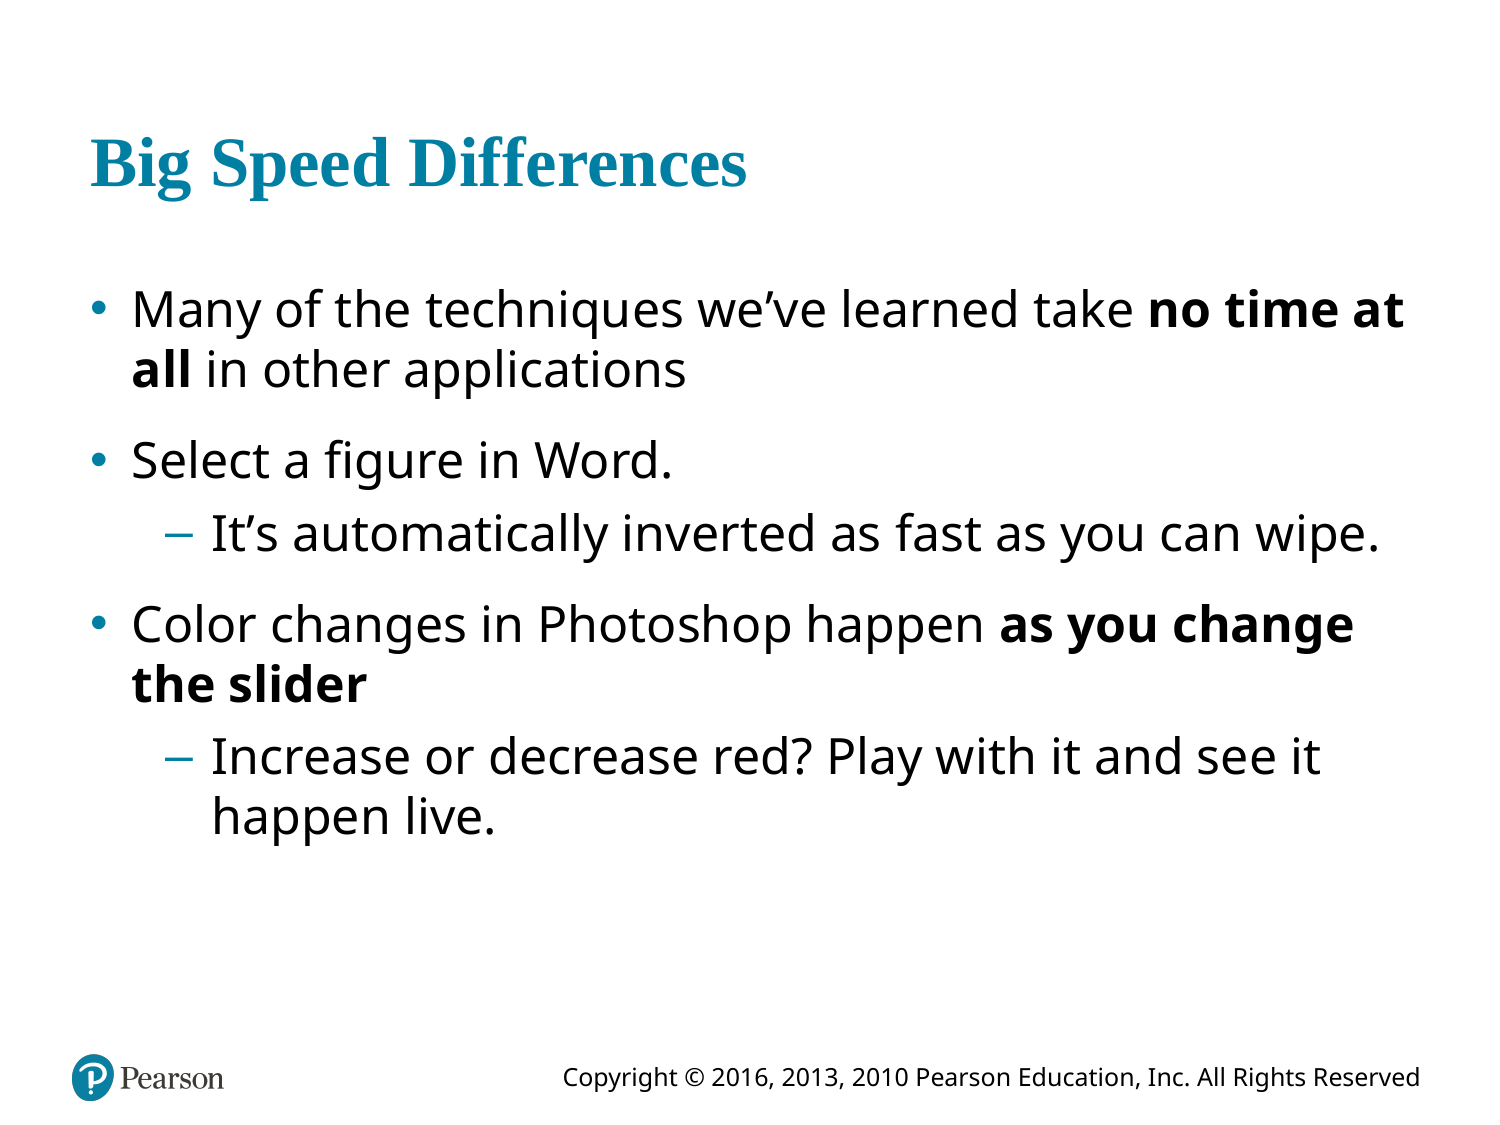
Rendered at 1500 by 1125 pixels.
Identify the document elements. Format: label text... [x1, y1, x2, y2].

picture [72, 1087, 83, 1101]
title Big Speed Differences [75, 0, 1425, 216]
picture [80, 1063, 106, 1088]
picture [72, 1054, 88, 1070]
picture [98, 1054, 224, 1101]
list Many of the techniques we’ve learned take no time at all in other applications Select a figure in Word. It’s automatically inverted as fast as you can wipe. Color changes in Photoshop happen as you change the slider Increase or decrease red? Play with it and see it happen live. [75, 262, 1425, 931]
